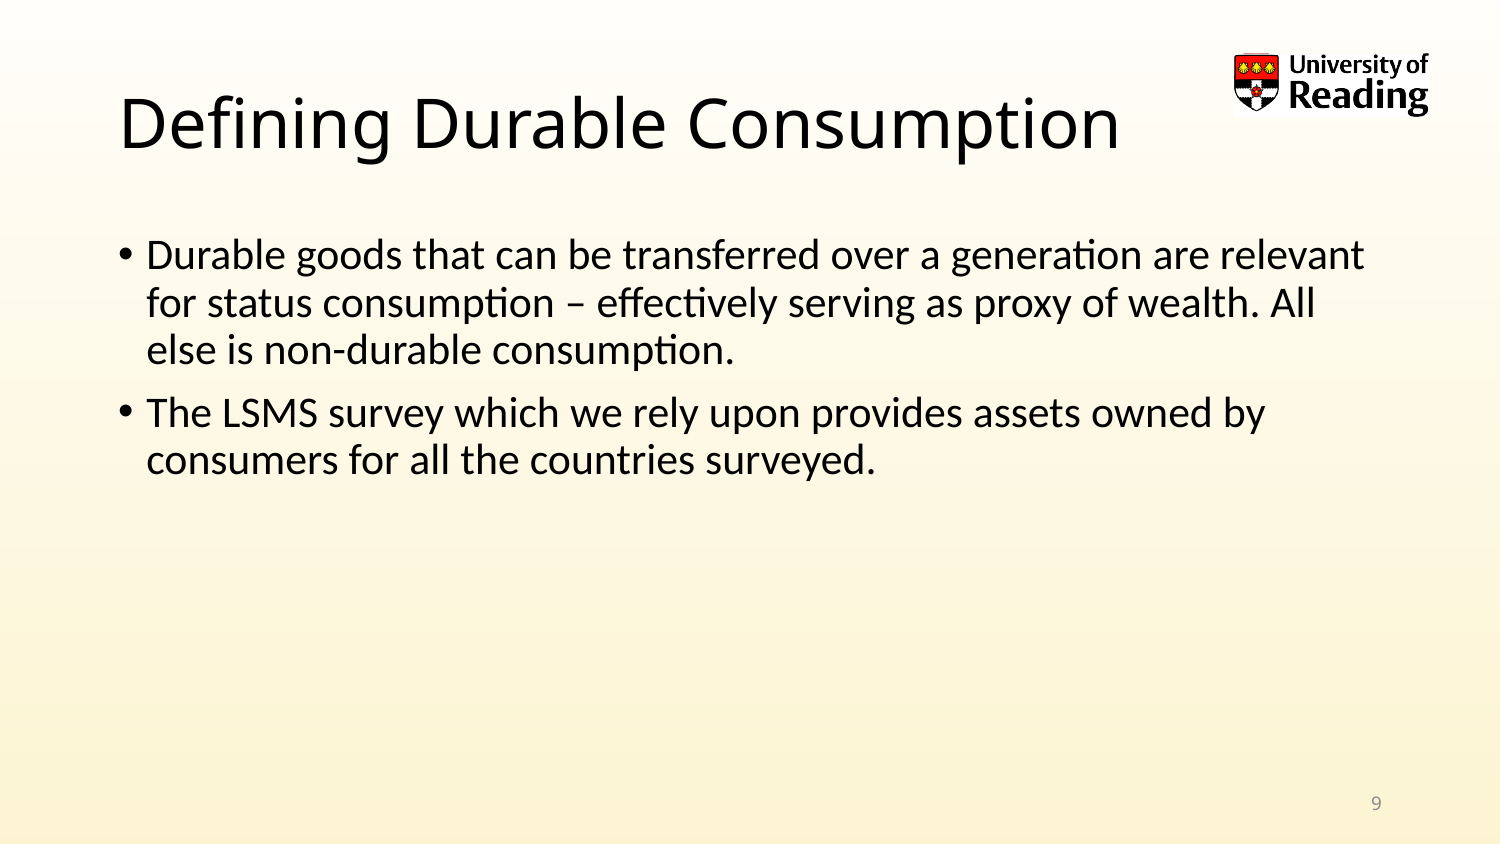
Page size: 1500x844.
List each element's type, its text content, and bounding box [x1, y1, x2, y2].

picture [1397, 53, 1429, 117]
title Defining Durable Consumption [103, 44, 1397, 208]
list Durable goods that can be transferred over a generation are relevant for status consumption – effectively serving as proxy of wealth. All else is non-durable consumption. The LSMS survey which we rely upon provides assets owned by consumers for all the countries surveyed. [103, 224, 1397, 760]
slide_number 9 [1059, 782, 1397, 827]
